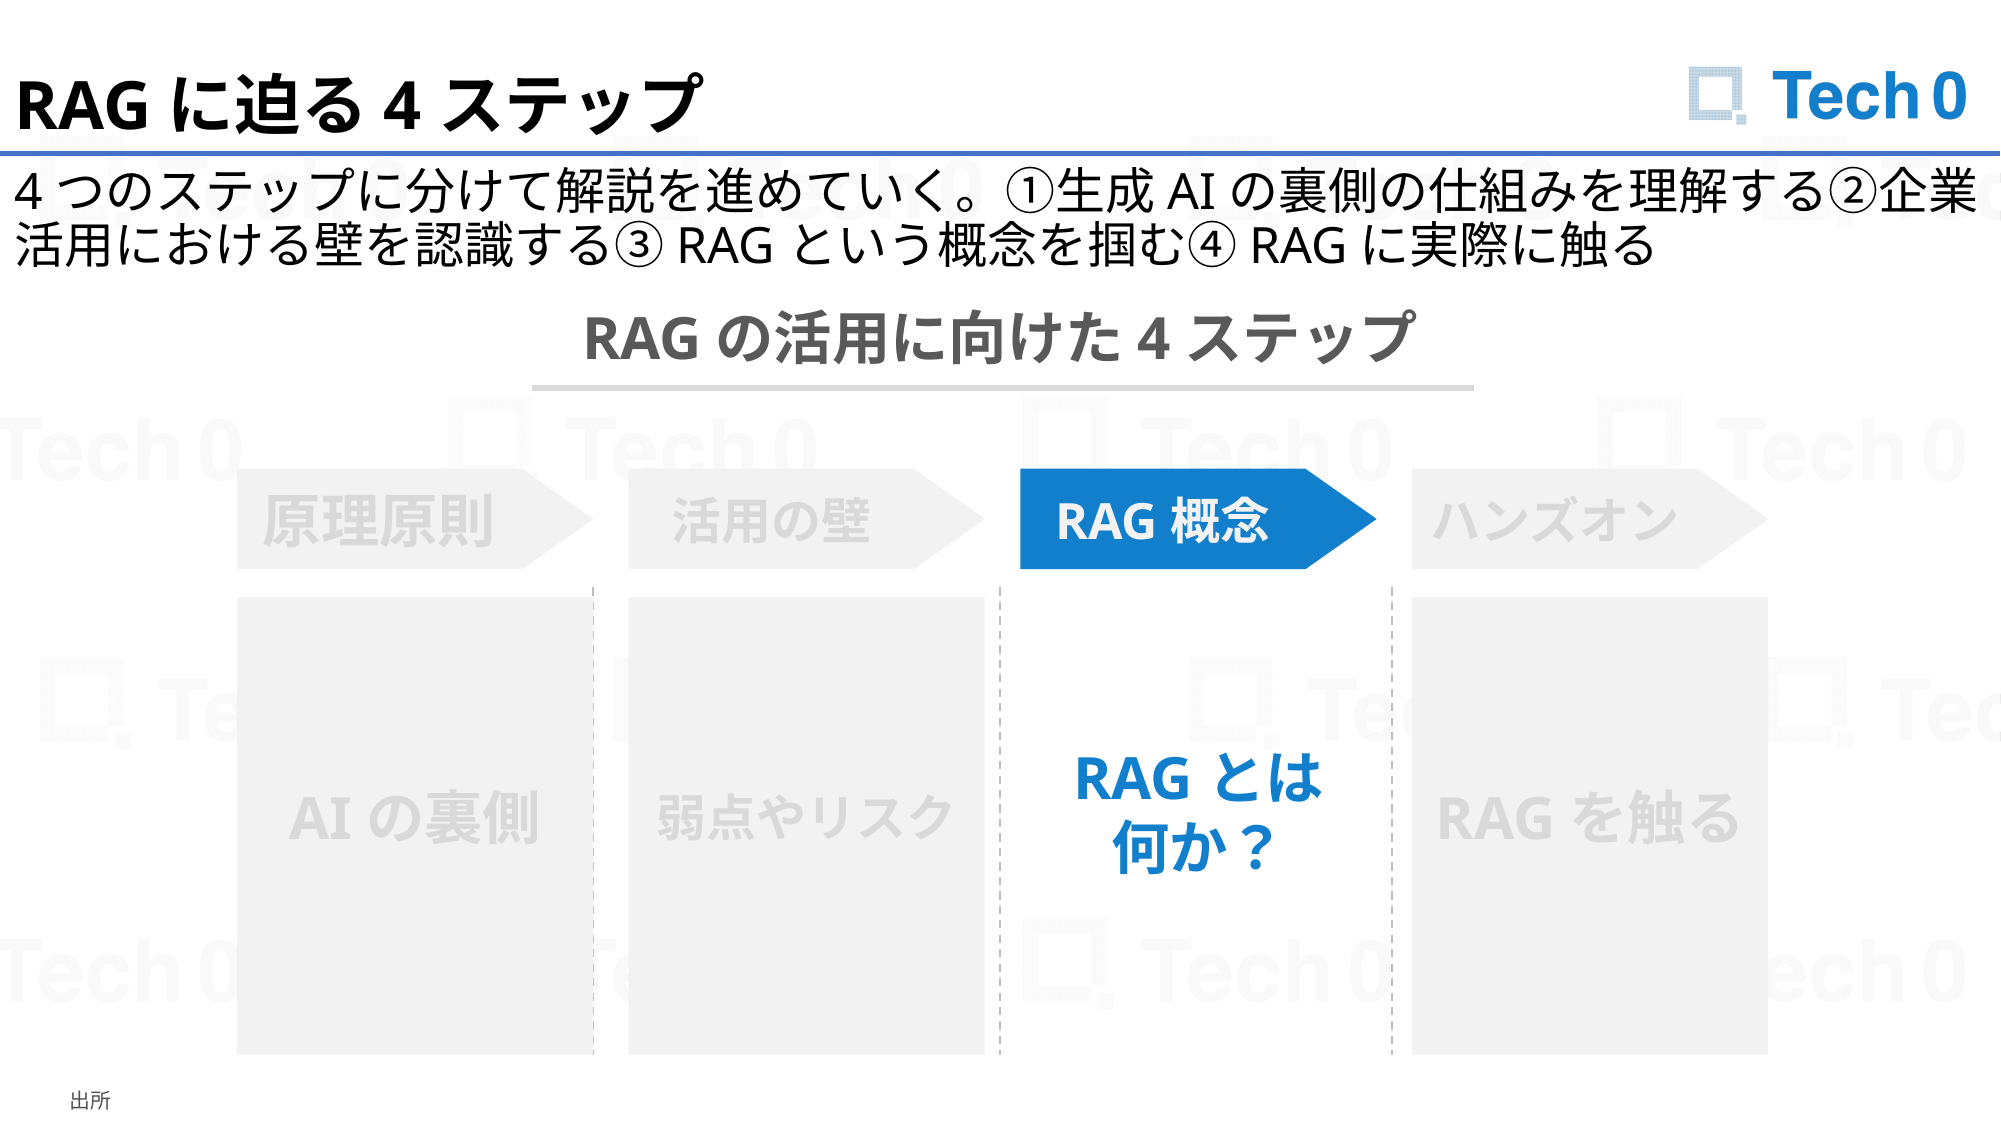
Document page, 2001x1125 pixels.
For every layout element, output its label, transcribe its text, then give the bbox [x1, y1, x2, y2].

text_box 弱点やリスク [628, 597, 986, 1056]
list 4つのステップに分けて解説を進めていく。①生成AIの裏側の仕組みを理解する②企業活用における壁を認識する③RAGという概念を掴む④RAGに実際に触る [0, 159, 2000, 276]
text_box ハンズオン [1411, 467, 1771, 571]
text_box RAGとは 何か？ [1019, 597, 1378, 1056]
text_box 活用の壁 [627, 467, 987, 571]
text_box 原理原則 [235, 467, 596, 571]
text_box AIの裏側 [236, 597, 594, 1056]
text_box RAGの活用に向けた4ステップ [89, 277, 1911, 395]
list RAGに迫る4ステップ [0, 0, 2000, 152]
text_box RAGを触る [1411, 597, 1769, 1056]
text_box RAG概念 [1019, 467, 1379, 571]
